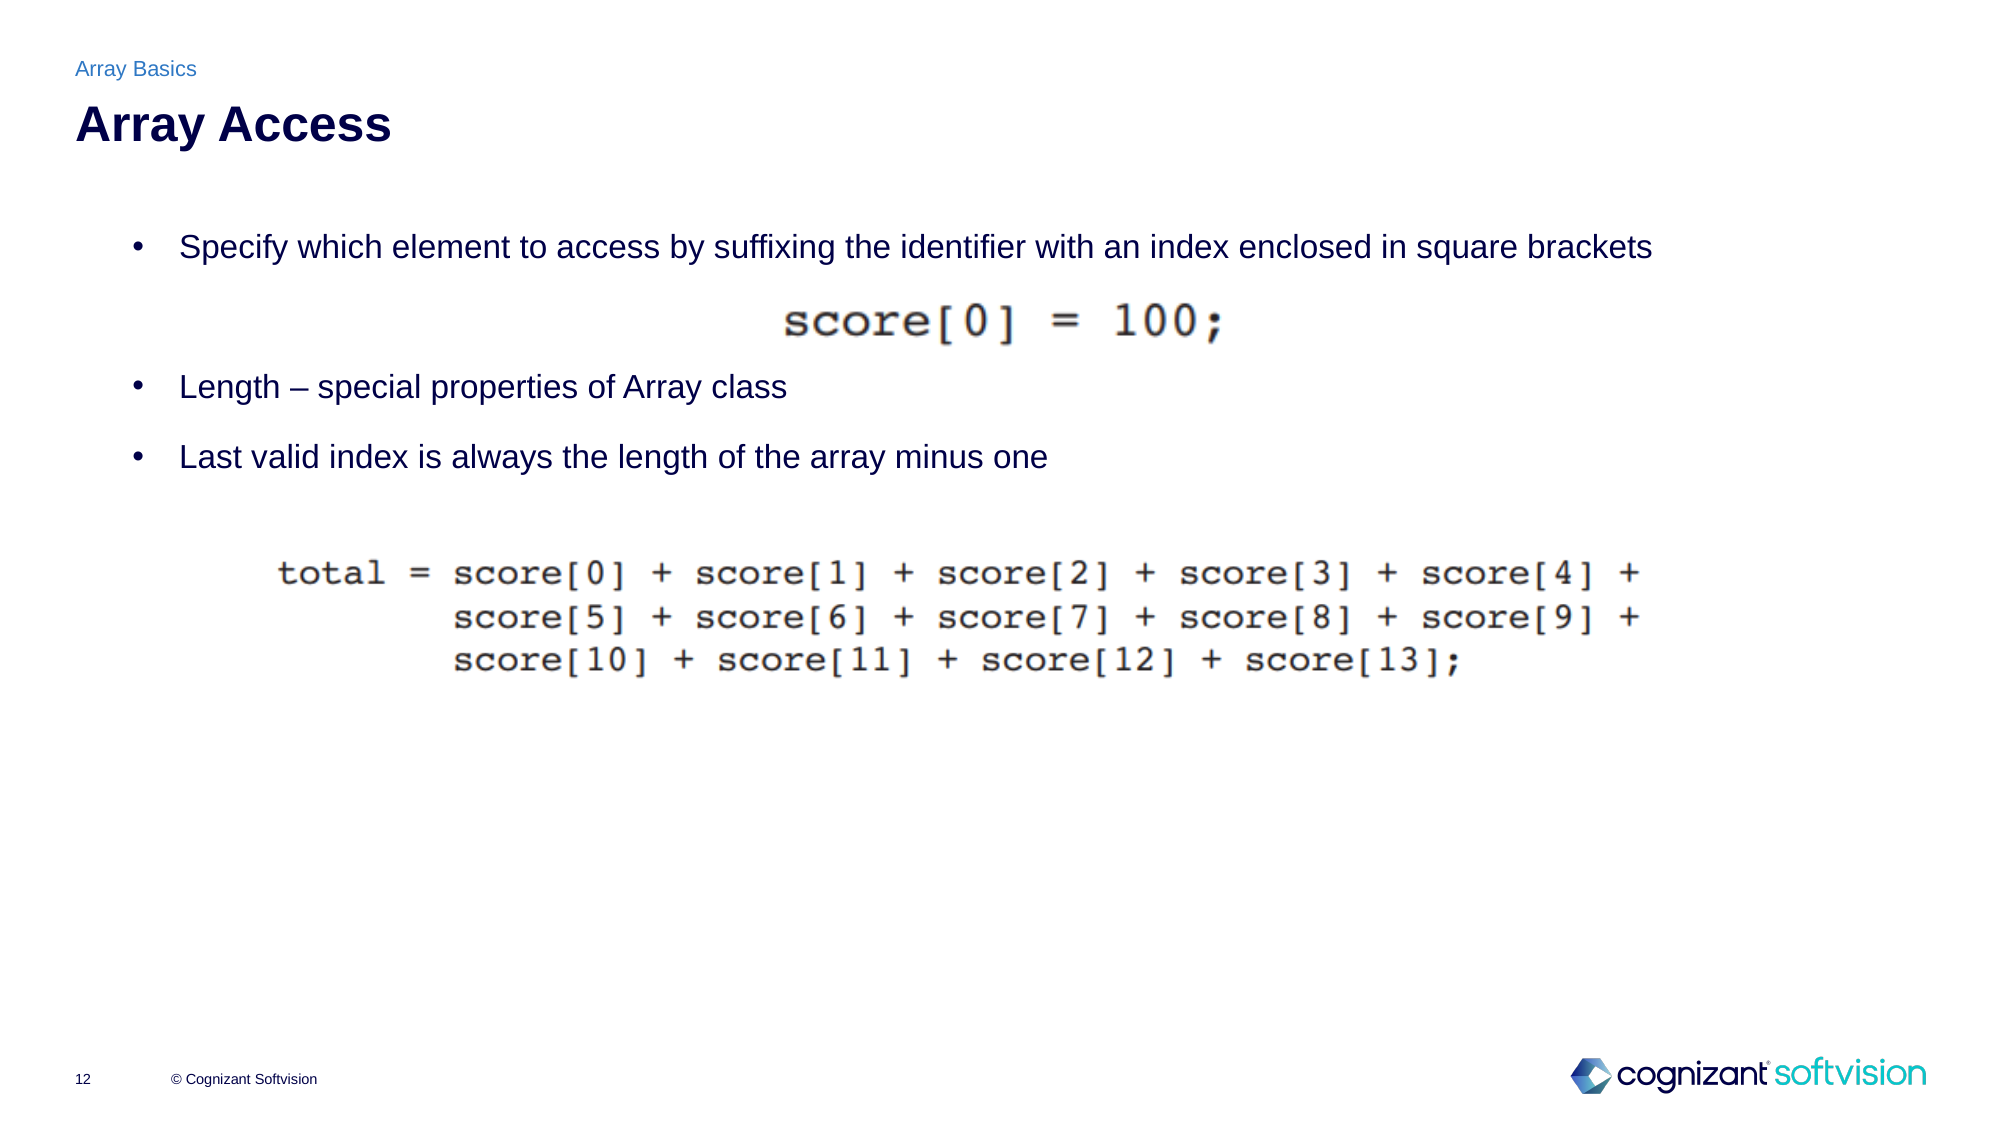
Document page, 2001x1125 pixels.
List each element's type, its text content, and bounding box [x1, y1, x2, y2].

picture [266, 540, 1657, 689]
slide_number 12 [75, 1056, 133, 1088]
picture [1553, 1041, 1943, 1111]
footer © Cognizant Softvision [171, 1056, 368, 1088]
title Array Access [75, 93, 1848, 142]
list Specify which element to access by suffixing the identifier with an index enclosed in square brackets Length – special properties of Array class Last valid index is always the length of the array minus one [75, 205, 1848, 894]
picture [761, 288, 1239, 353]
text_box Array Basics [75, 54, 1850, 93]
